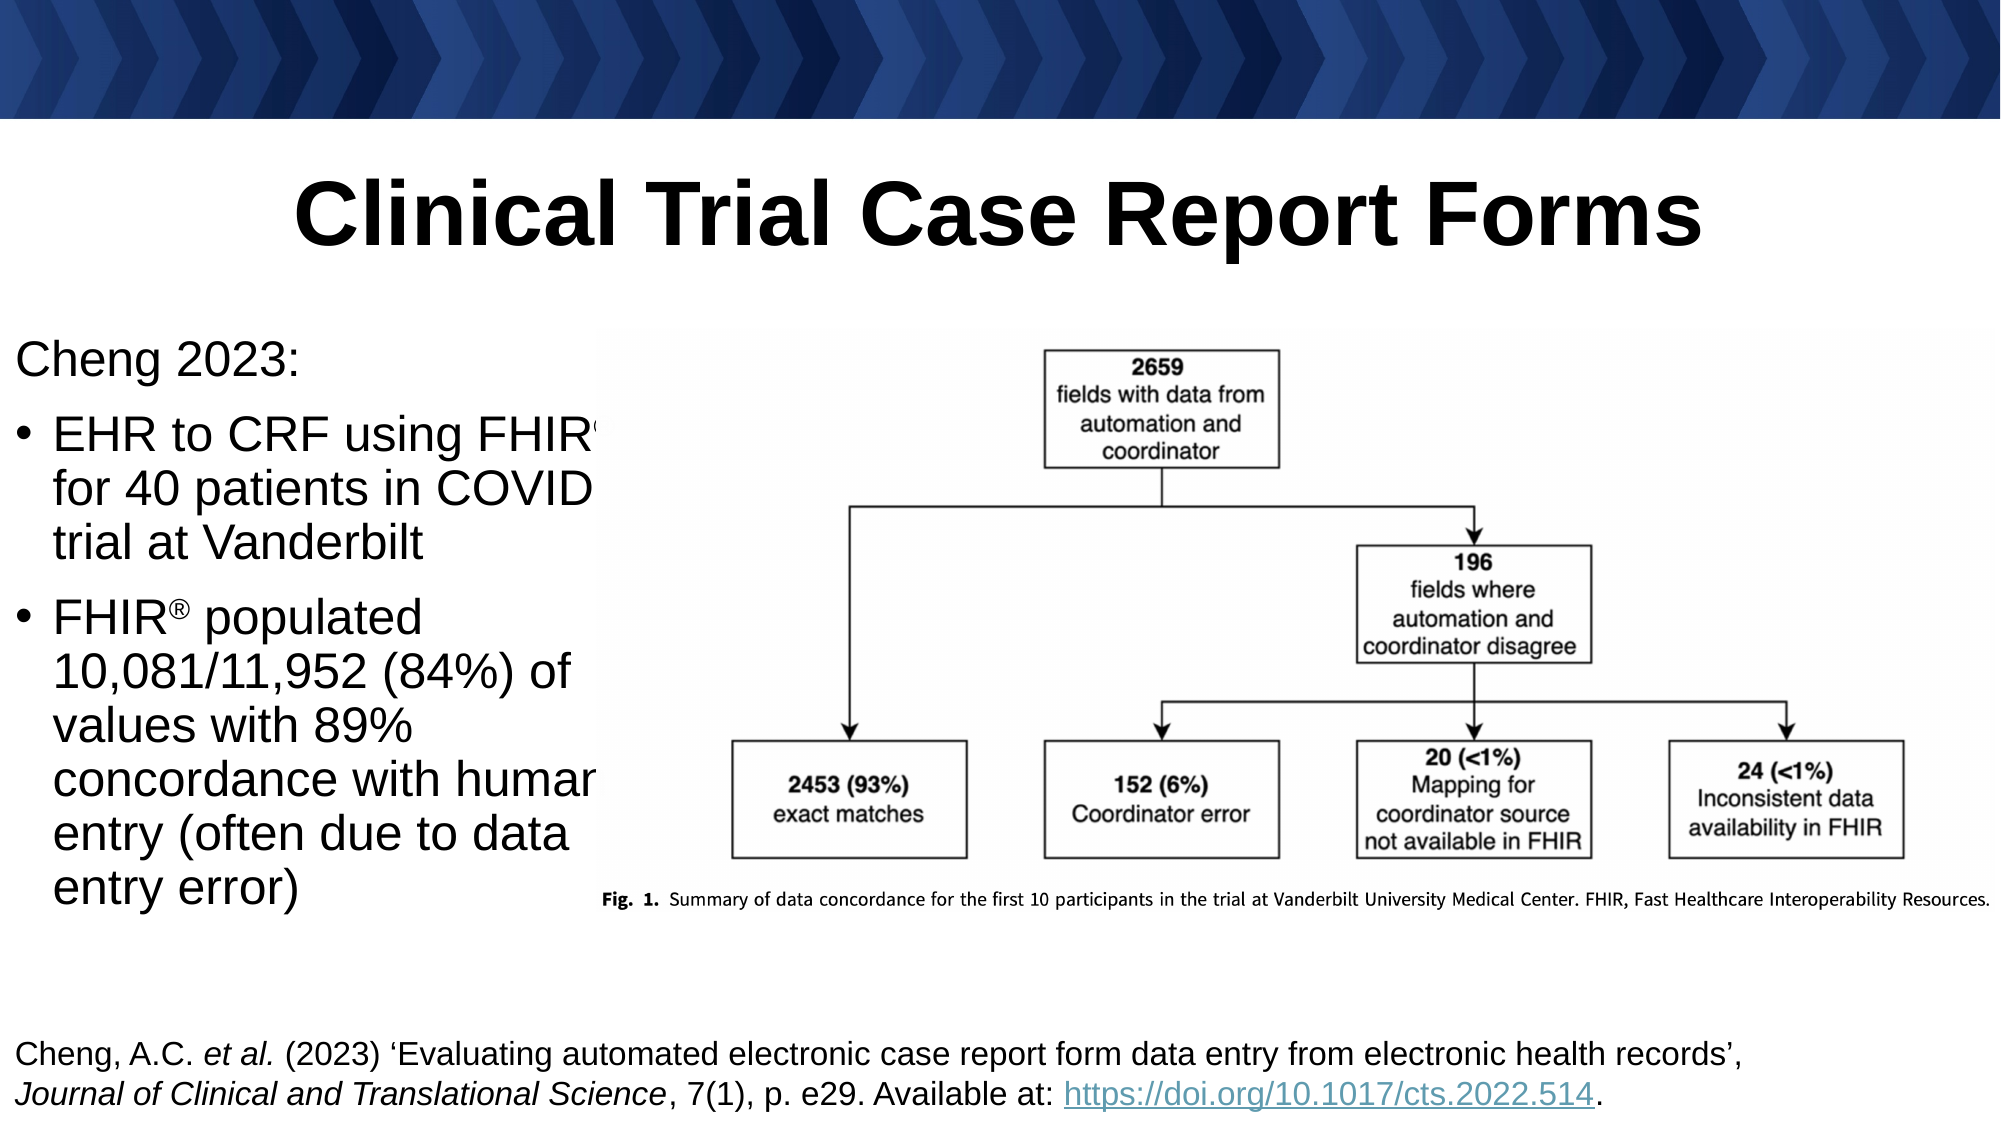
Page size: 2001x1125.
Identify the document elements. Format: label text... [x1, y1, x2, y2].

text_box Cheng, A.C. et al. (2023) ‘Evaluating automated electronic case report form data entry from electronic health records’, Journal of Clinical and Translational Science, 7(1), p. e29. Available at: https://doi.org/10.1017/cts.2022.514. [0, 1024, 1872, 1120]
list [596, 328, 1995, 912]
list Cheng 2023: EHR to CRF using FHIR® for 40 patients in COVID trial at Vanderbilt FHIR® populated 10,081/11,952 (84%) of values with 89% concordance with human entry (often due to data entry error) [0, 326, 644, 1024]
picture [0, 0, 2001, 1125]
title Clinical Trial Case Report Forms [137, 126, 1863, 306]
